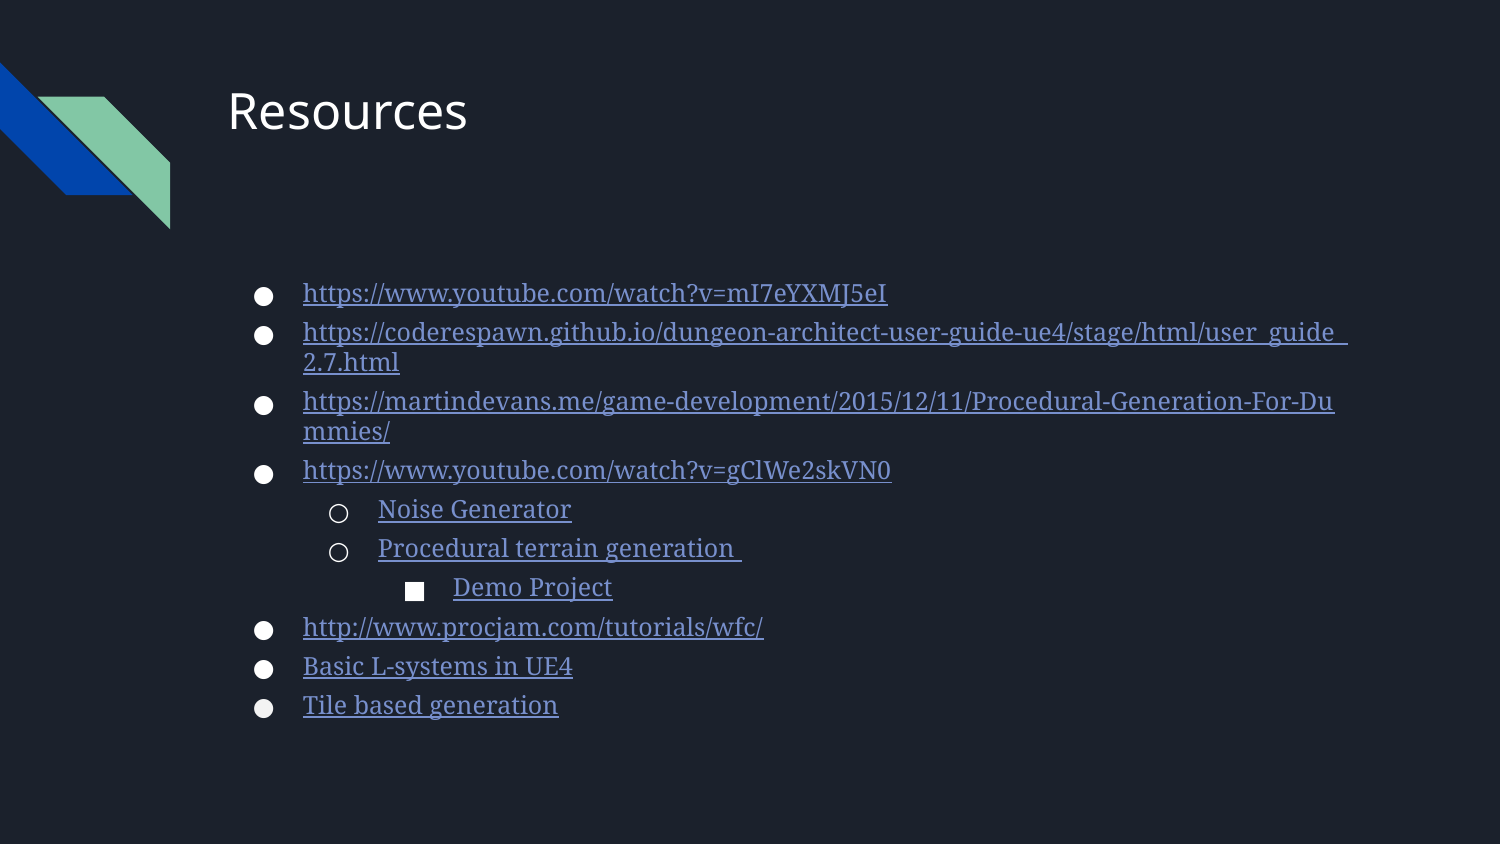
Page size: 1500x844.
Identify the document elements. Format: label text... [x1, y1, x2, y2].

list https://www.youtube.com/watch?v=mI7eYXMJ5eI https://coderespawn.github.io/dungeon-architect-user-guide-ue4/stage/html/user_guide_2.7.html https://martindevans.me/game-development/2015/12/11/Procedural-Generation-For-Dummies/ https://www.youtube.com/watch?v=gClWe2skVN0 Noise Generator Procedural terrain generation Demo Project http://www.procjam.com/tutorials/wfc/ Basic L-systems in UE4 Tile based generation [212, 257, 1368, 735]
title Resources [212, 64, 1368, 215]
